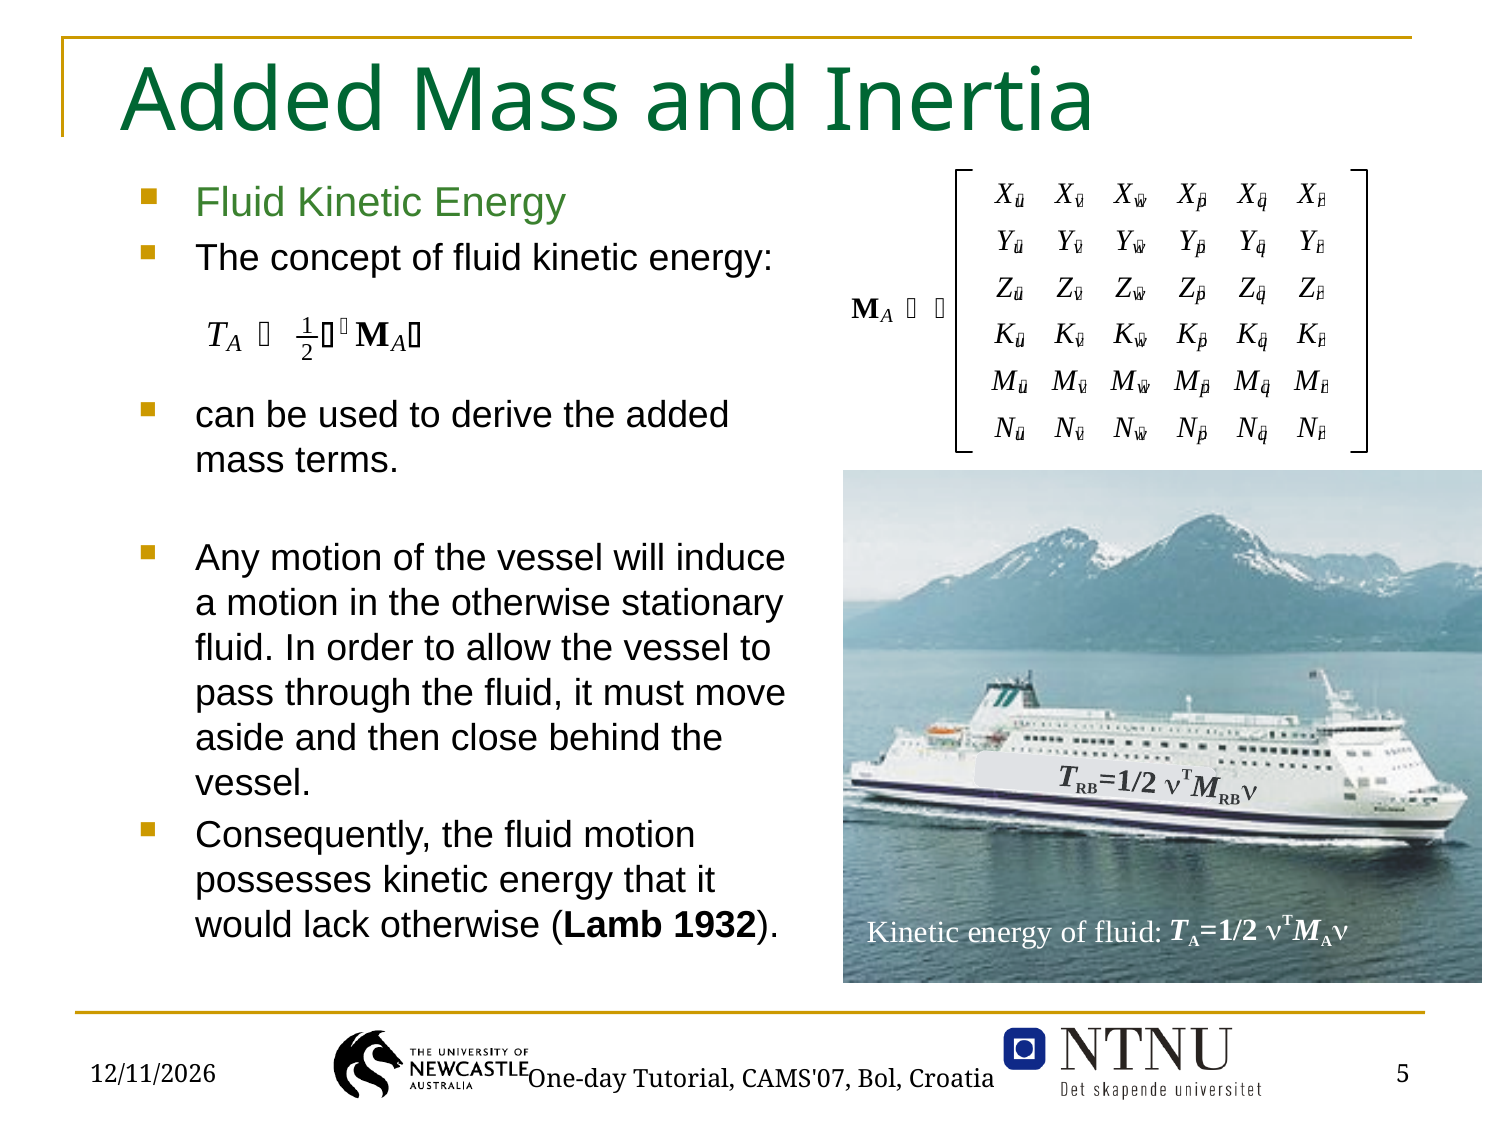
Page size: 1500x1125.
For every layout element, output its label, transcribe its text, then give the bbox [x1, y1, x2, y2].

list Fluid Kinetic Energy The concept of fluid kinetic energy: can be used to derive the added mass terms. Any motion of the vessel will induce a motion in the otherwise stationary fluid. In order to allow the vessel to pass through the fluid, it must move aside and then close behind the vessel. Consequently, the fluid motion possesses kinetic energy that it would lack otherwise (Lamb 1932). [123, 223, 831, 1040]
footer One-day Tutorial, CAMS'07, Bol, Croatia [466, 1024, 1058, 1101]
slide_number 5 [1074, 1023, 1426, 1100]
picture [998, 1023, 1268, 1102]
picture [324, 1040, 535, 1105]
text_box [841, 468, 1484, 985]
picture [203, 312, 429, 365]
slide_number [74, 1023, 426, 1100]
title Added Mass and Inertia [105, 34, 1381, 223]
picture [849, 165, 1375, 458]
